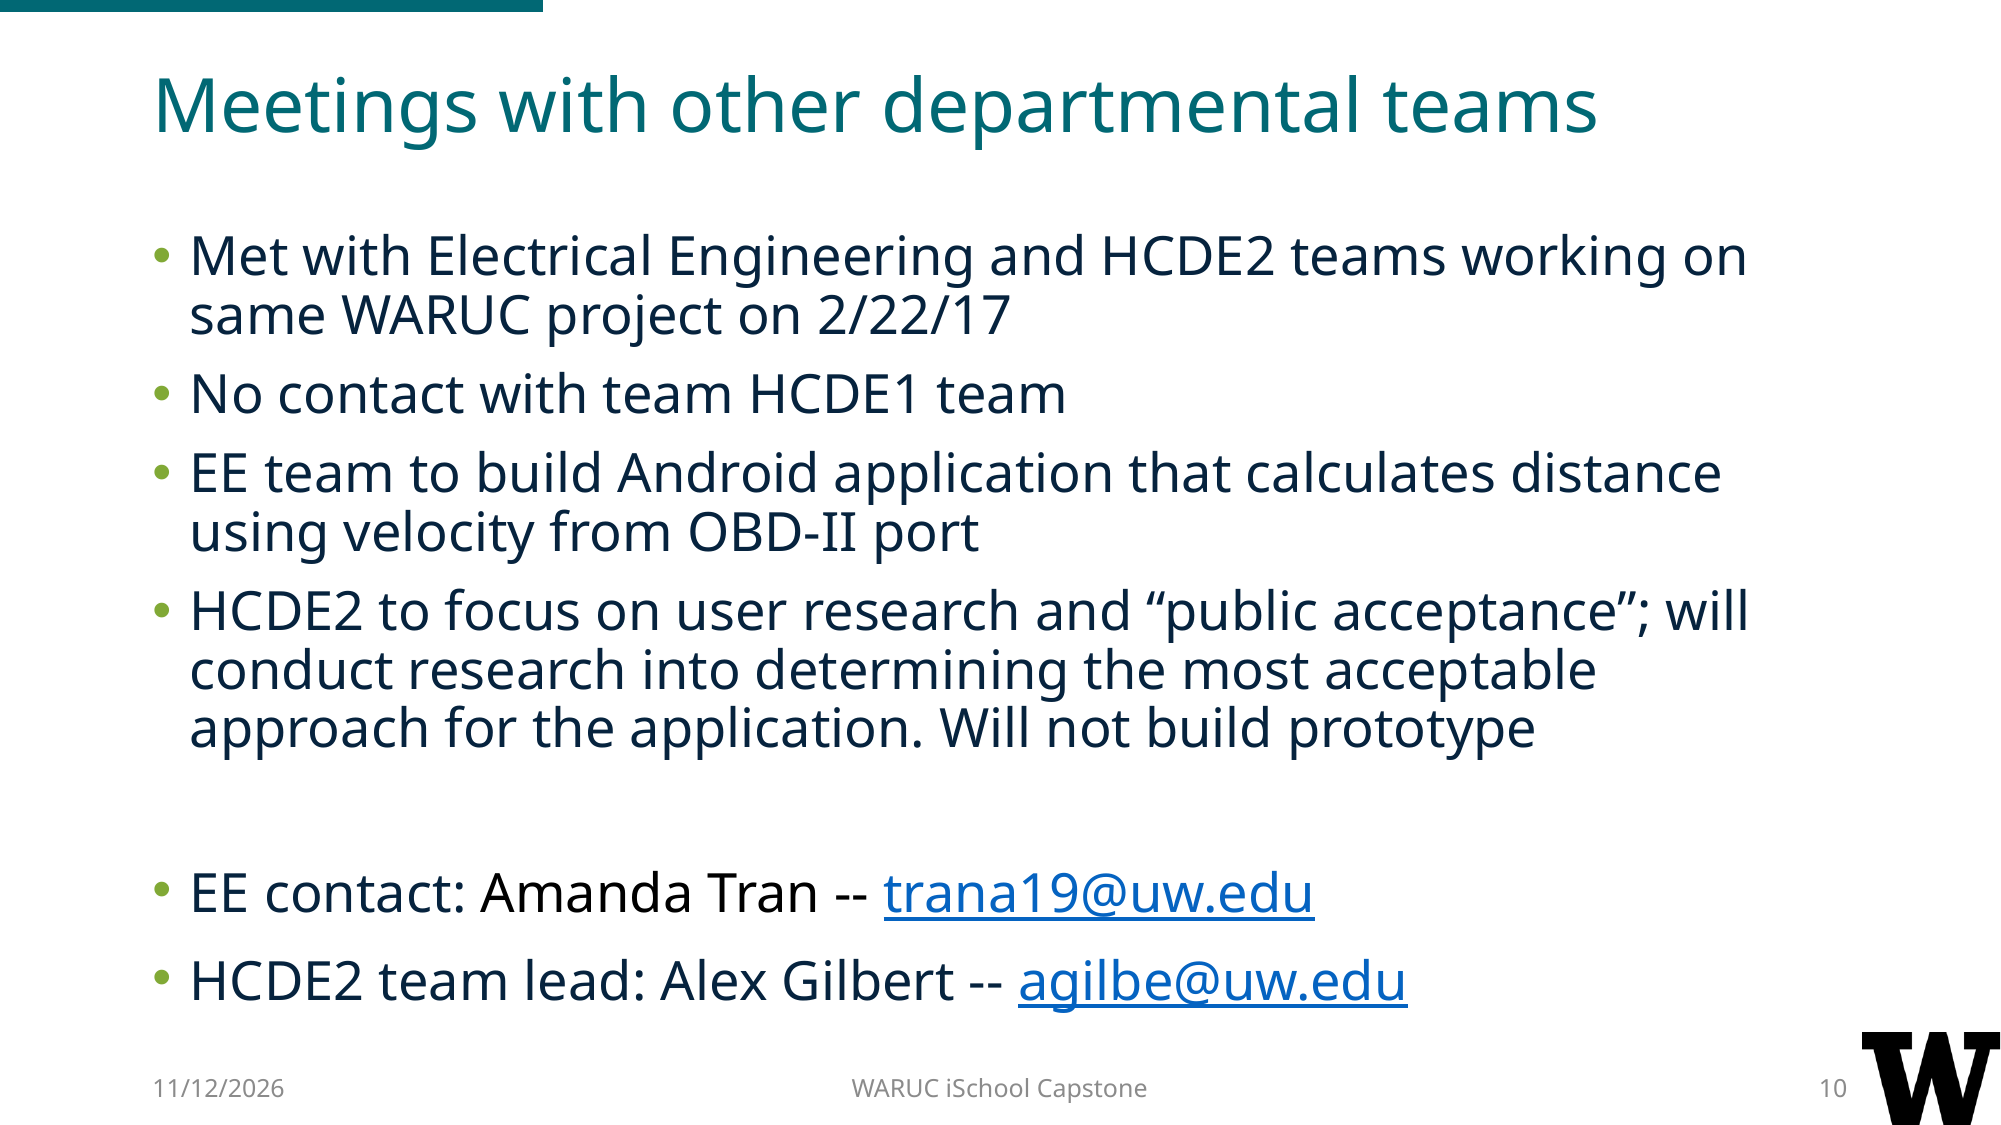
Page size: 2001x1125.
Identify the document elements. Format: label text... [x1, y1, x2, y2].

footer WARUC iSchool Capstone [662, 1060, 1338, 1120]
picture [1862, 1032, 2001, 1125]
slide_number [137, 1060, 588, 1120]
title Meetings with other departmental teams [137, 59, 1863, 203]
slide_number 10 [1412, 1060, 1863, 1120]
list Met with Electrical Engineering and HCDE2 teams working on same WARUC project on 2/22/17 No contact with team HCDE1 team EE team to build Android application that calculates distance using velocity from OBD-II port HCDE2 to focus on user research and “public acceptance”; will conduct research into determining the most acceptable approach for the application. Will not build prototype EE contact: Amanda Tran -- trana19@uw.edu HCDE2 team lead: Alex Gilbert -- agilbe@uw.edu [137, 221, 1863, 1014]
